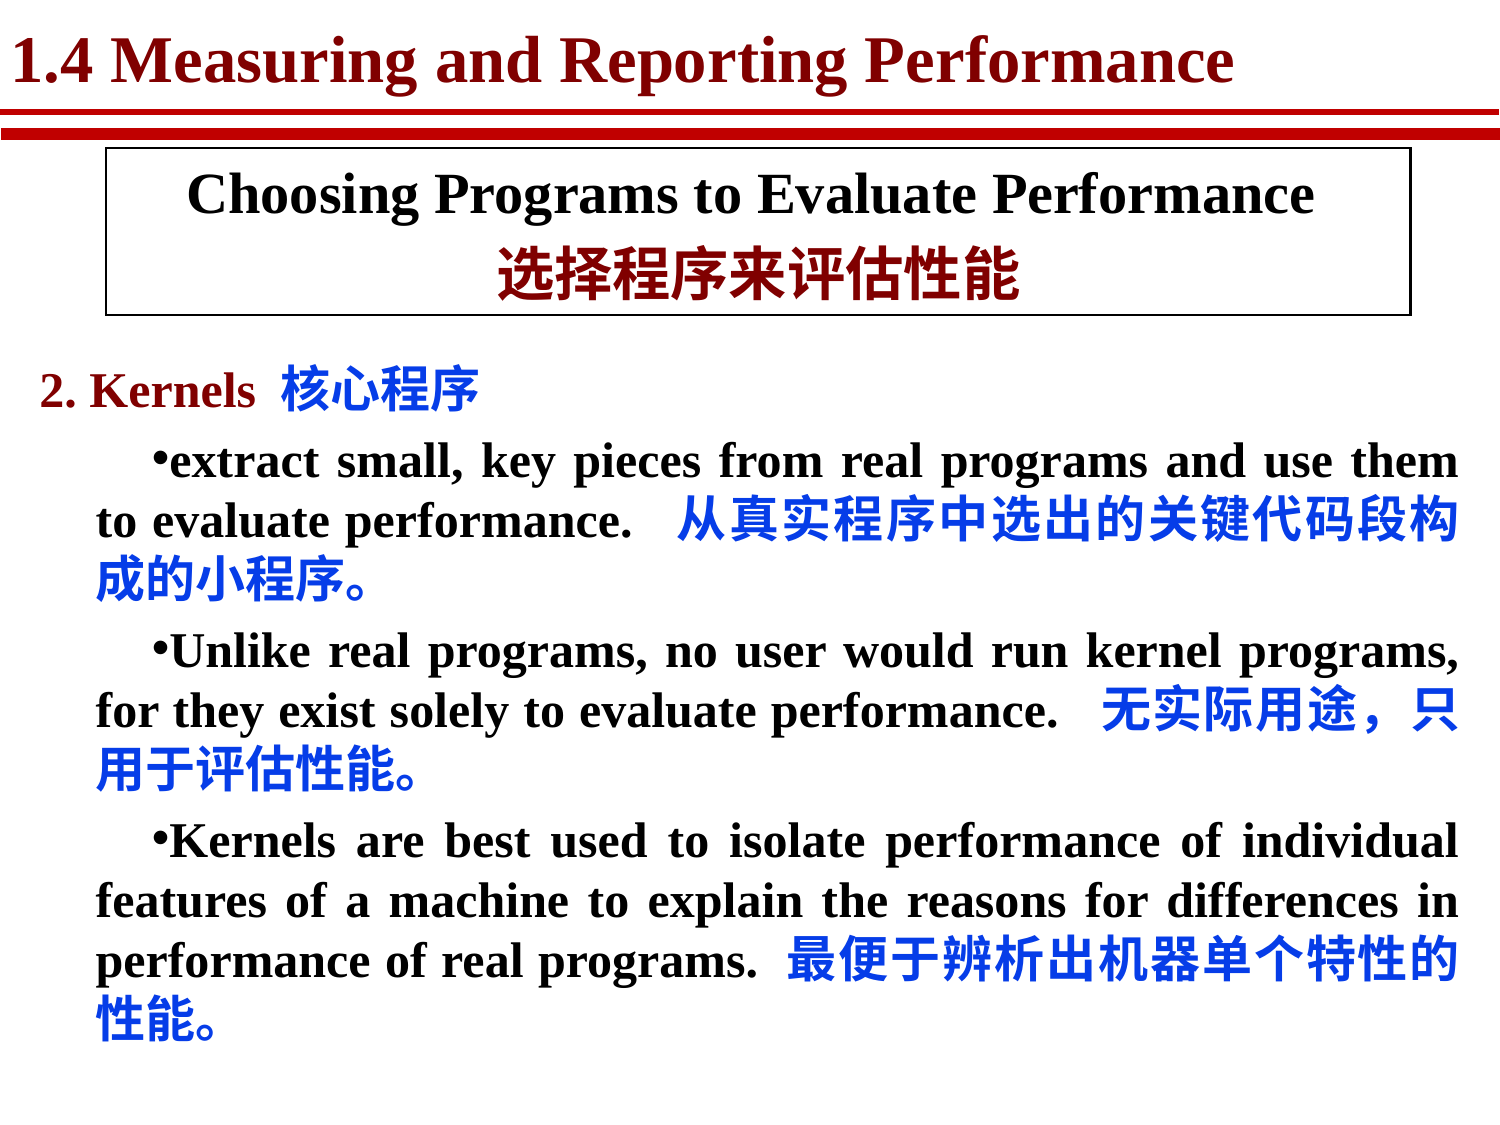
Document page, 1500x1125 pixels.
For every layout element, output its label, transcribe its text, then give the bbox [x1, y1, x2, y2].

title 1.4 Measuring and Reporting Performance [0, 23, 1411, 102]
text_box Choosing Programs to Evaluate Performance 选择程序来评估性能 [105, 147, 1411, 315]
text_box 2. Kernels 核心程序 extract small, key pieces from real programs and use them to evaluate performance. 从真实程序中选出的关键代码段构成的小程序。 Unlike real programs, no user would run kernel programs, for they exist solely to evaluate performance. 无实际用途，只用于评估性能。 Kernels are best used to isolate performance of individual features of a machine to explain the reasons for differences in performance of real programs. 最便于辨析出机器单个特性的性能。 [24, 349, 1475, 1056]
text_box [0, 111, 1500, 135]
